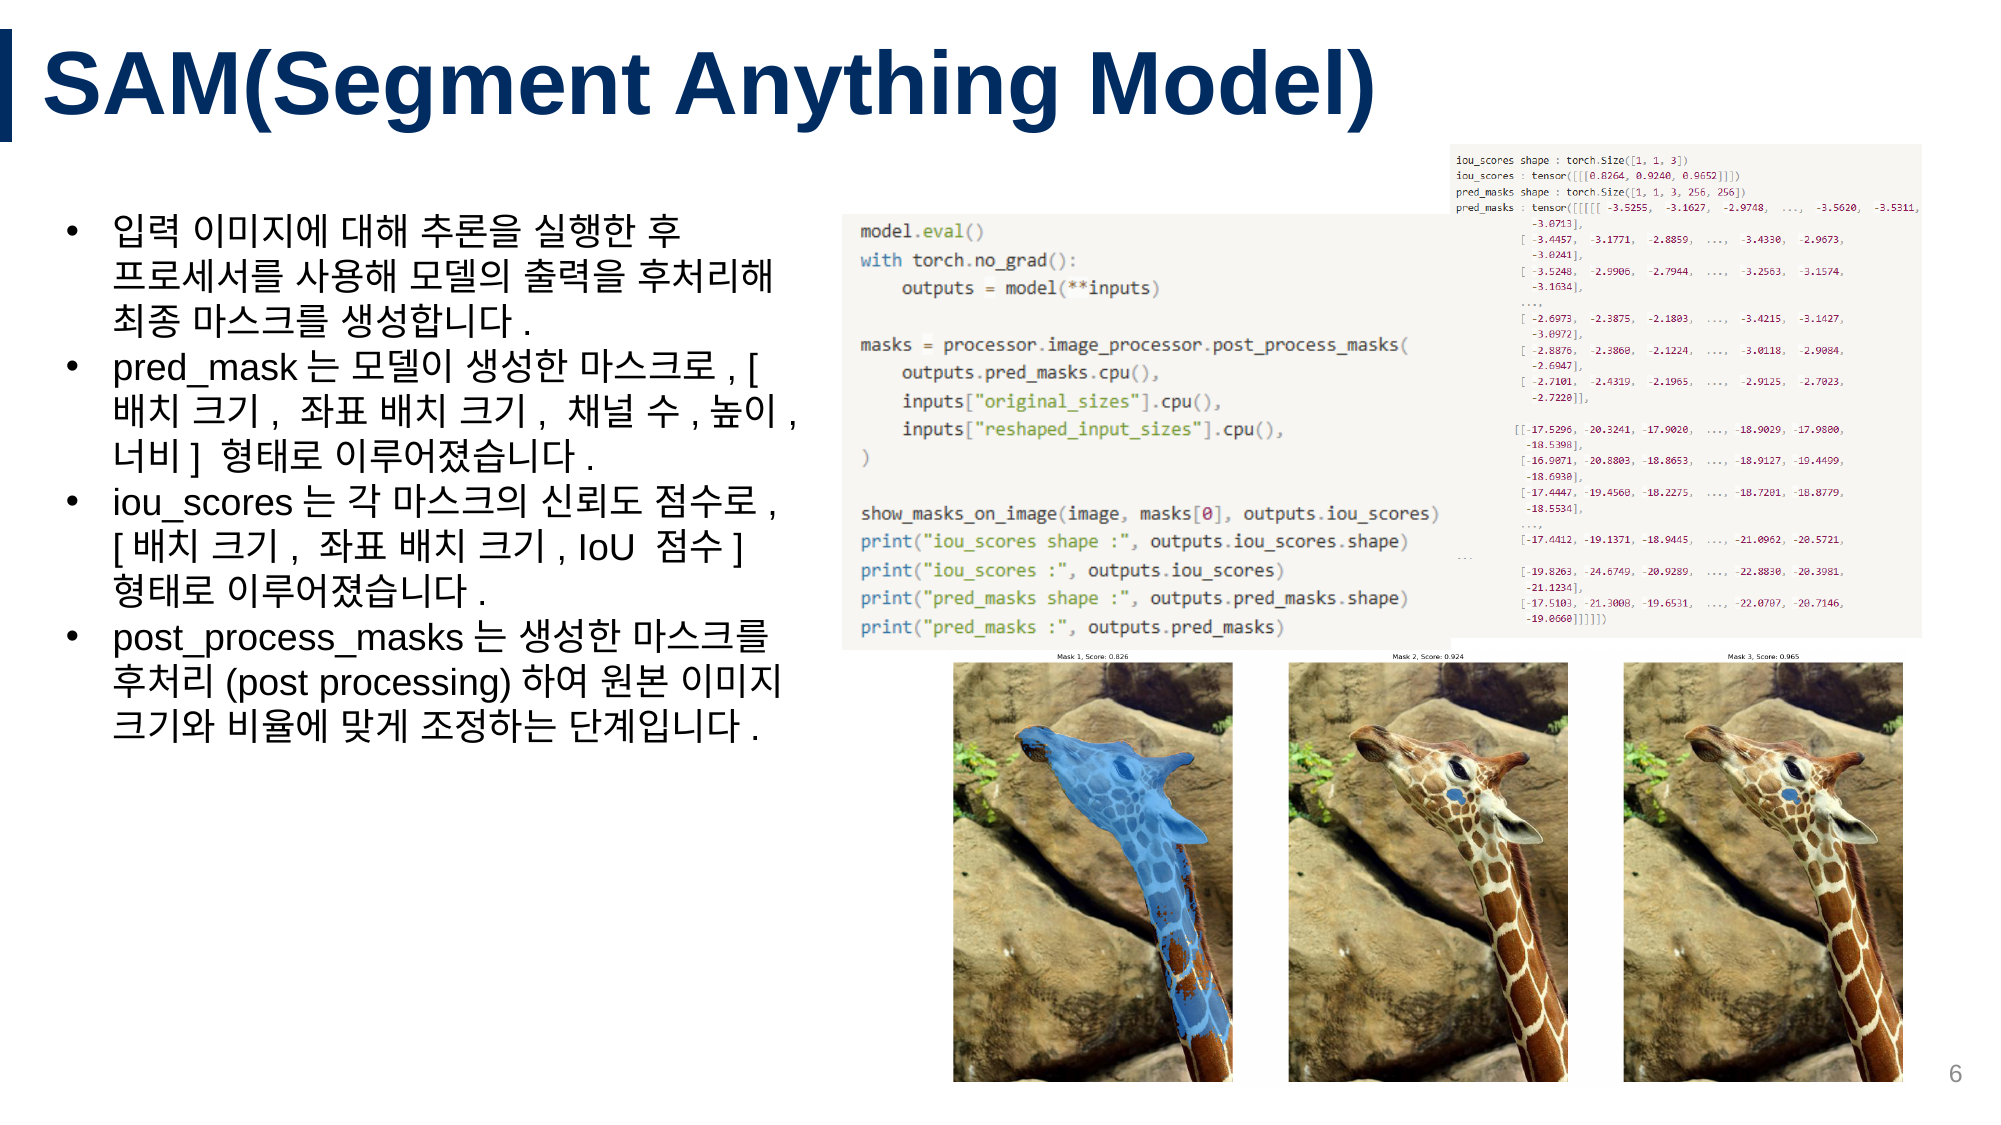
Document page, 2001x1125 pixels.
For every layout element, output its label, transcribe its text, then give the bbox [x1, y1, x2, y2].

slide_number 6 [1527, 1042, 1978, 1103]
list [949, 650, 1907, 1086]
picture [842, 144, 1922, 651]
text_box 입력 이미지에 대해 추론을 실행한 후 프로세서를 사용해 모델의 출력을 후처리해 최종 마스크를 생성합니다. pred_mask는 모델이 생성한 마스크로, [배치 크기, 좌표 배치 크기, 채널 수,높이, 너비] 형태로 이루어졌습니다. iou_scores는 각 마스크의 신뢰도 점수로, [배치 크기, 좌표 배치 크기, IoU 점수] 형태로 이루어졌습니다. post_process_masks는 생성한 마스크를 후처리(post processing)하여 원본 이미지 크기와 비율에 맞게 조정하는 단계입니다. [51, 201, 817, 756]
title SAM(Segment Anything Model) [27, 28, 2000, 142]
